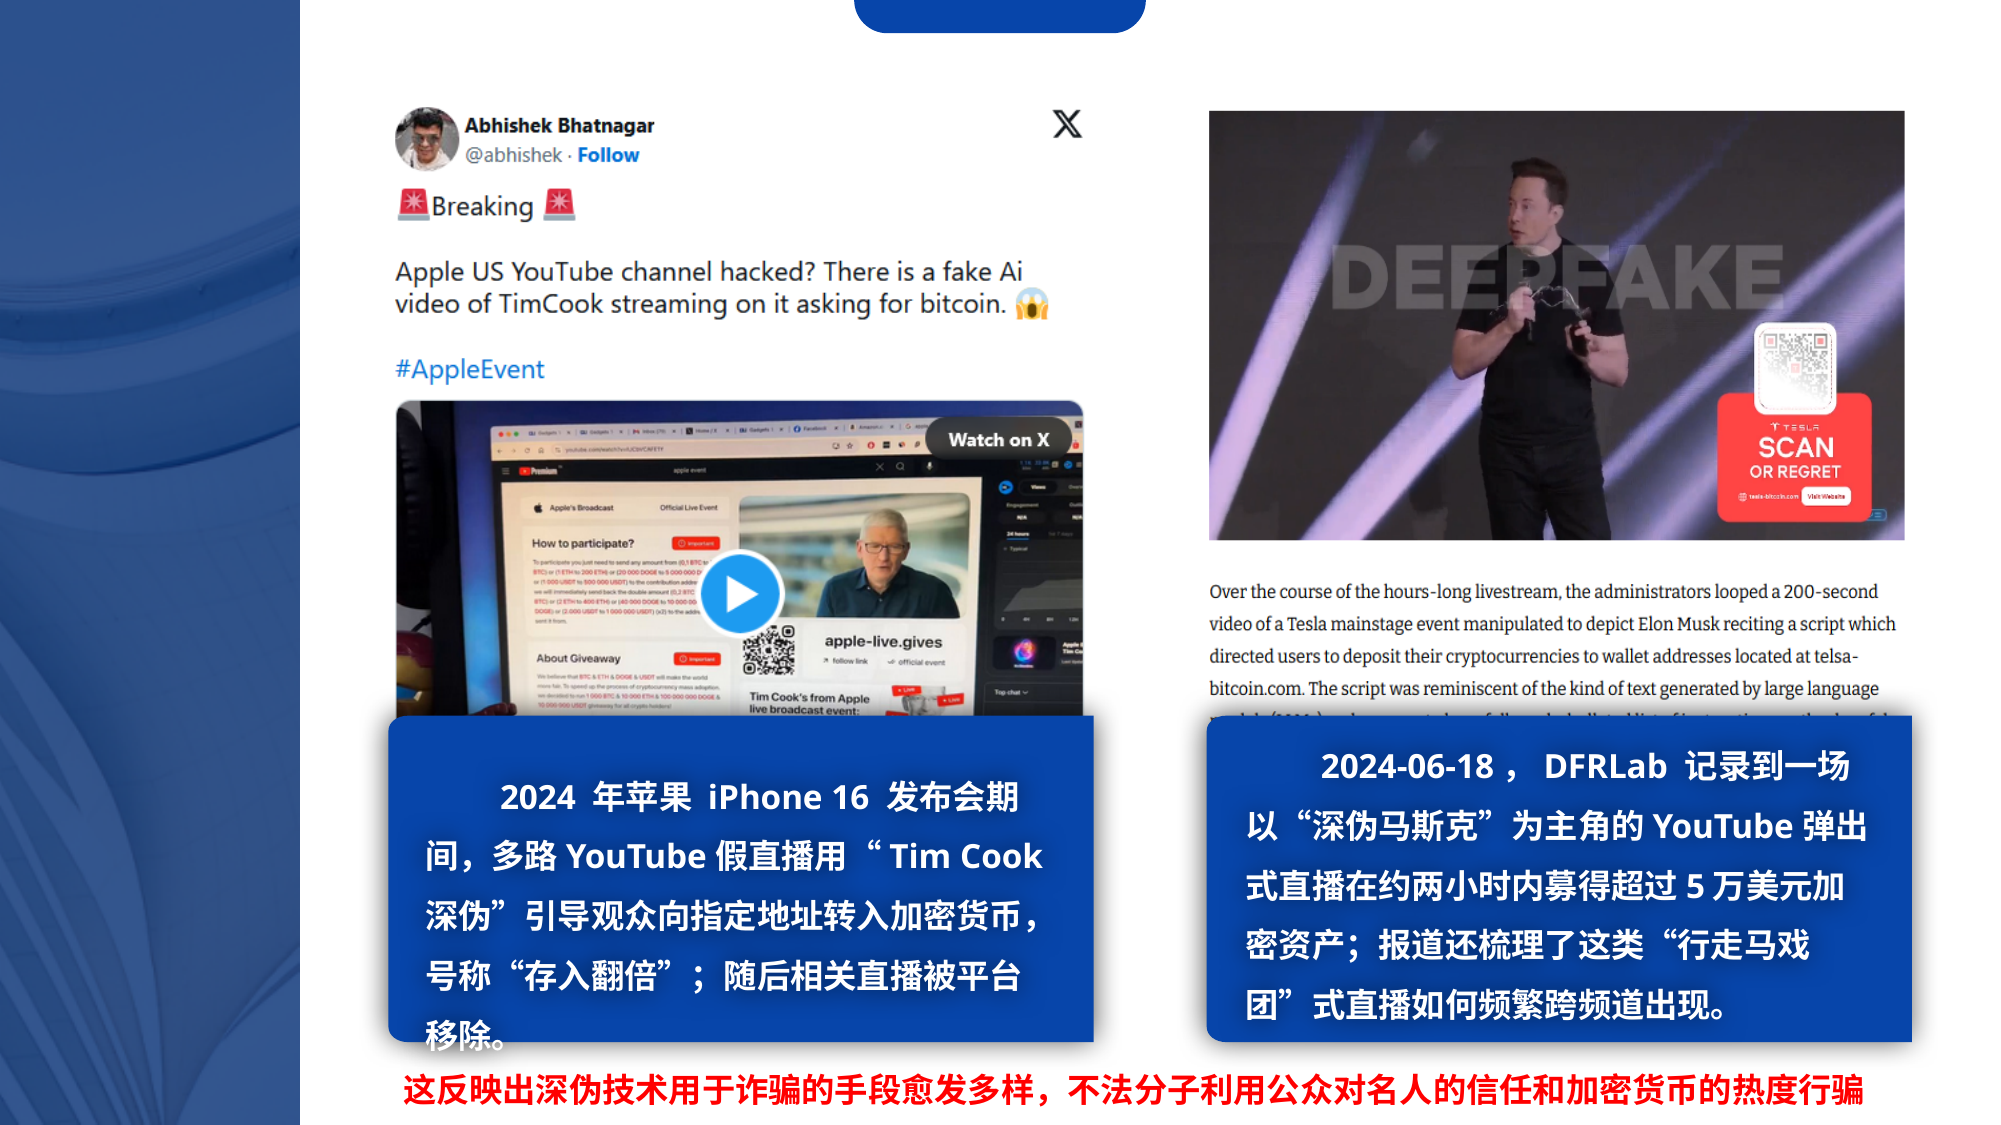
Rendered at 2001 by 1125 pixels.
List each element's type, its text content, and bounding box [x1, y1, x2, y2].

picture [1206, 103, 1913, 715]
picture [0, 0, 301, 1125]
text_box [1206, 715, 1913, 1043]
text_box 这反映出深伪技术用于诈骗的手段愈发多样，不法分子利用公众对名人的信任和加密货币的热度行骗 [388, 1061, 1899, 1117]
text_box [853, 0, 1147, 35]
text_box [387, 715, 1095, 1064]
picture [381, 94, 1096, 888]
